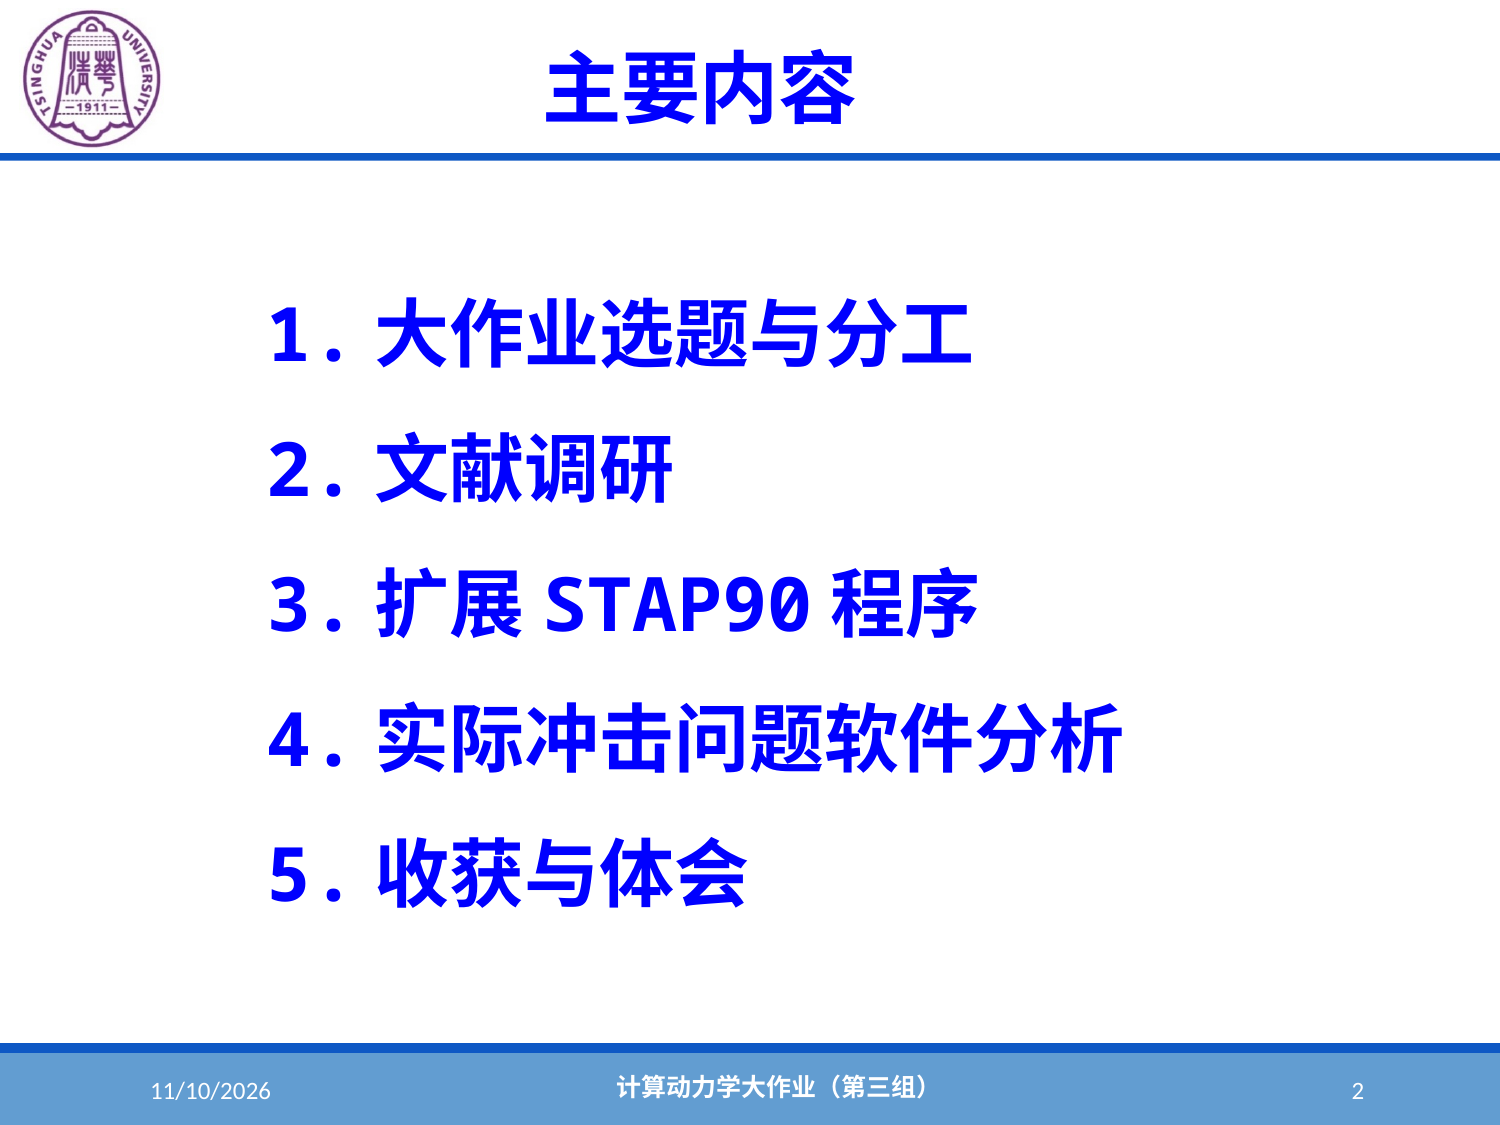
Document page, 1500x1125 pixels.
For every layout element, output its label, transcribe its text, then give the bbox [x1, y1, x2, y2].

slide_number 2 [1218, 1059, 1380, 1120]
list 1.大作业选题与分工 2.文献调研 3.扩展STAP90程序 4.实际冲击问题软件分析 5.收获与体会 [266, 234, 1324, 925]
text_box 主要内容 [527, 18, 941, 142]
picture [19, 8, 164, 150]
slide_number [135, 1059, 440, 1120]
footer 计算动力学大作业（第三组） [387, 1052, 1171, 1120]
